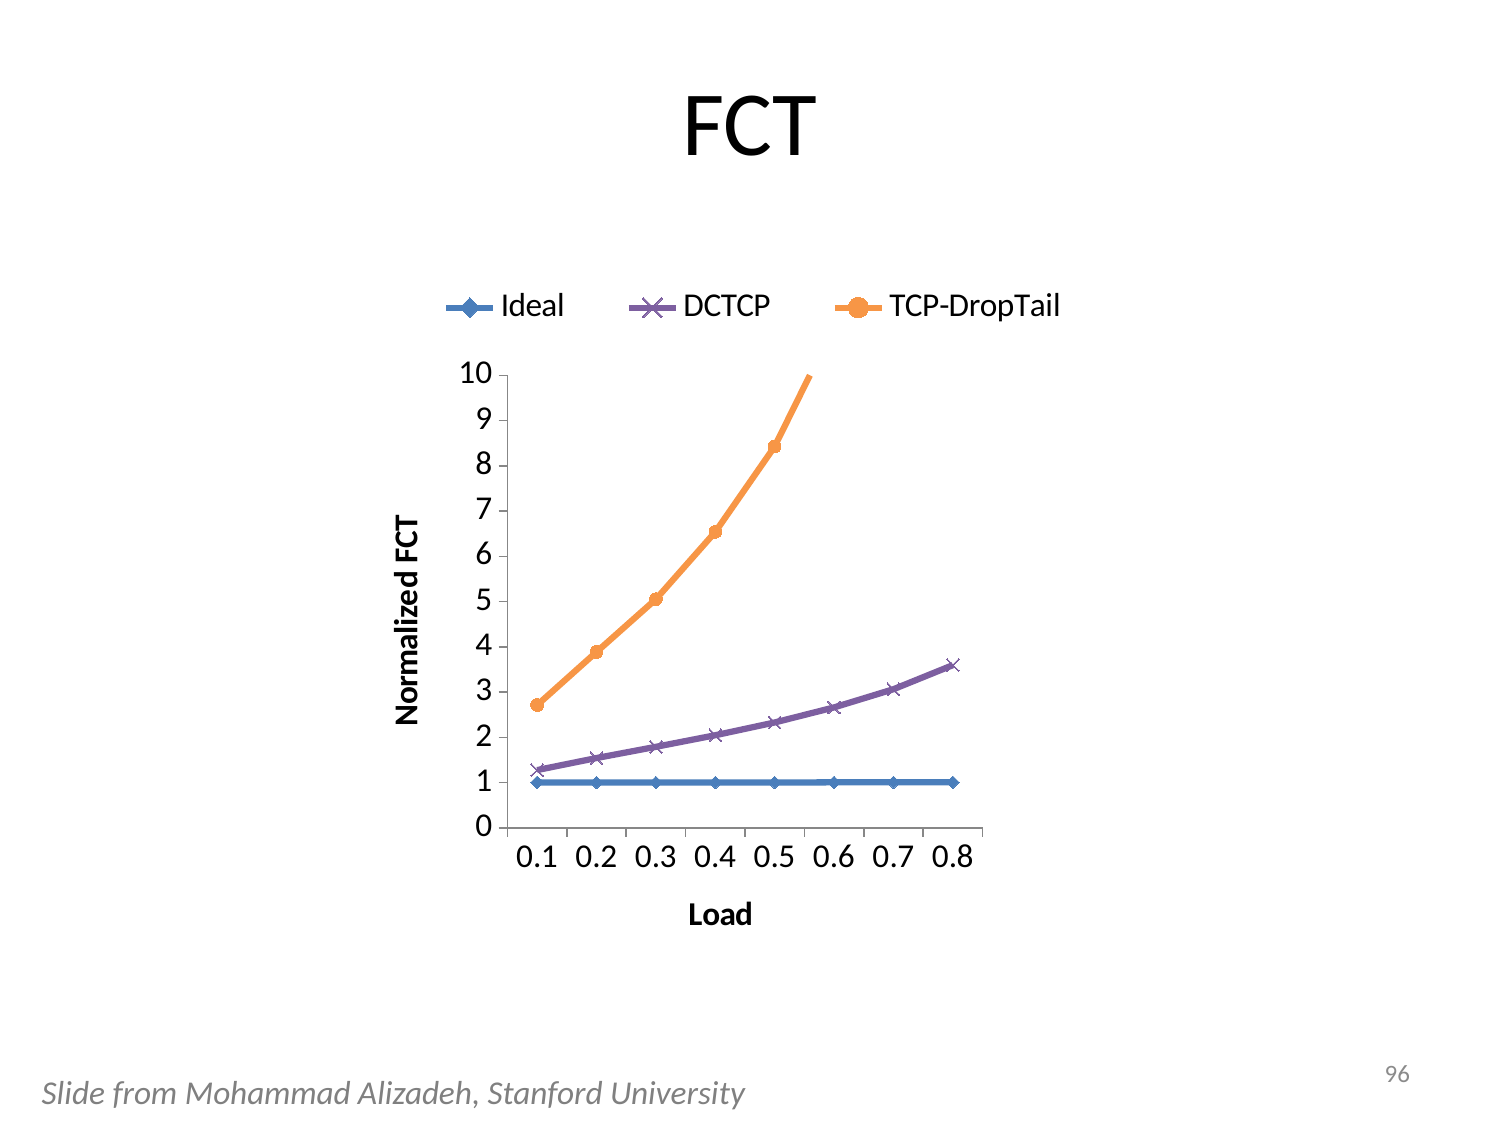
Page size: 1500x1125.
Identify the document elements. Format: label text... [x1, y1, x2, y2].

title FCT [75, 24, 1425, 213]
slide_number 96 [1074, 1042, 1425, 1103]
text_box Slide from Mohammad Alizadeh, Stanford University [26, 1064, 769, 1120]
chart [167, 266, 1332, 1008]
